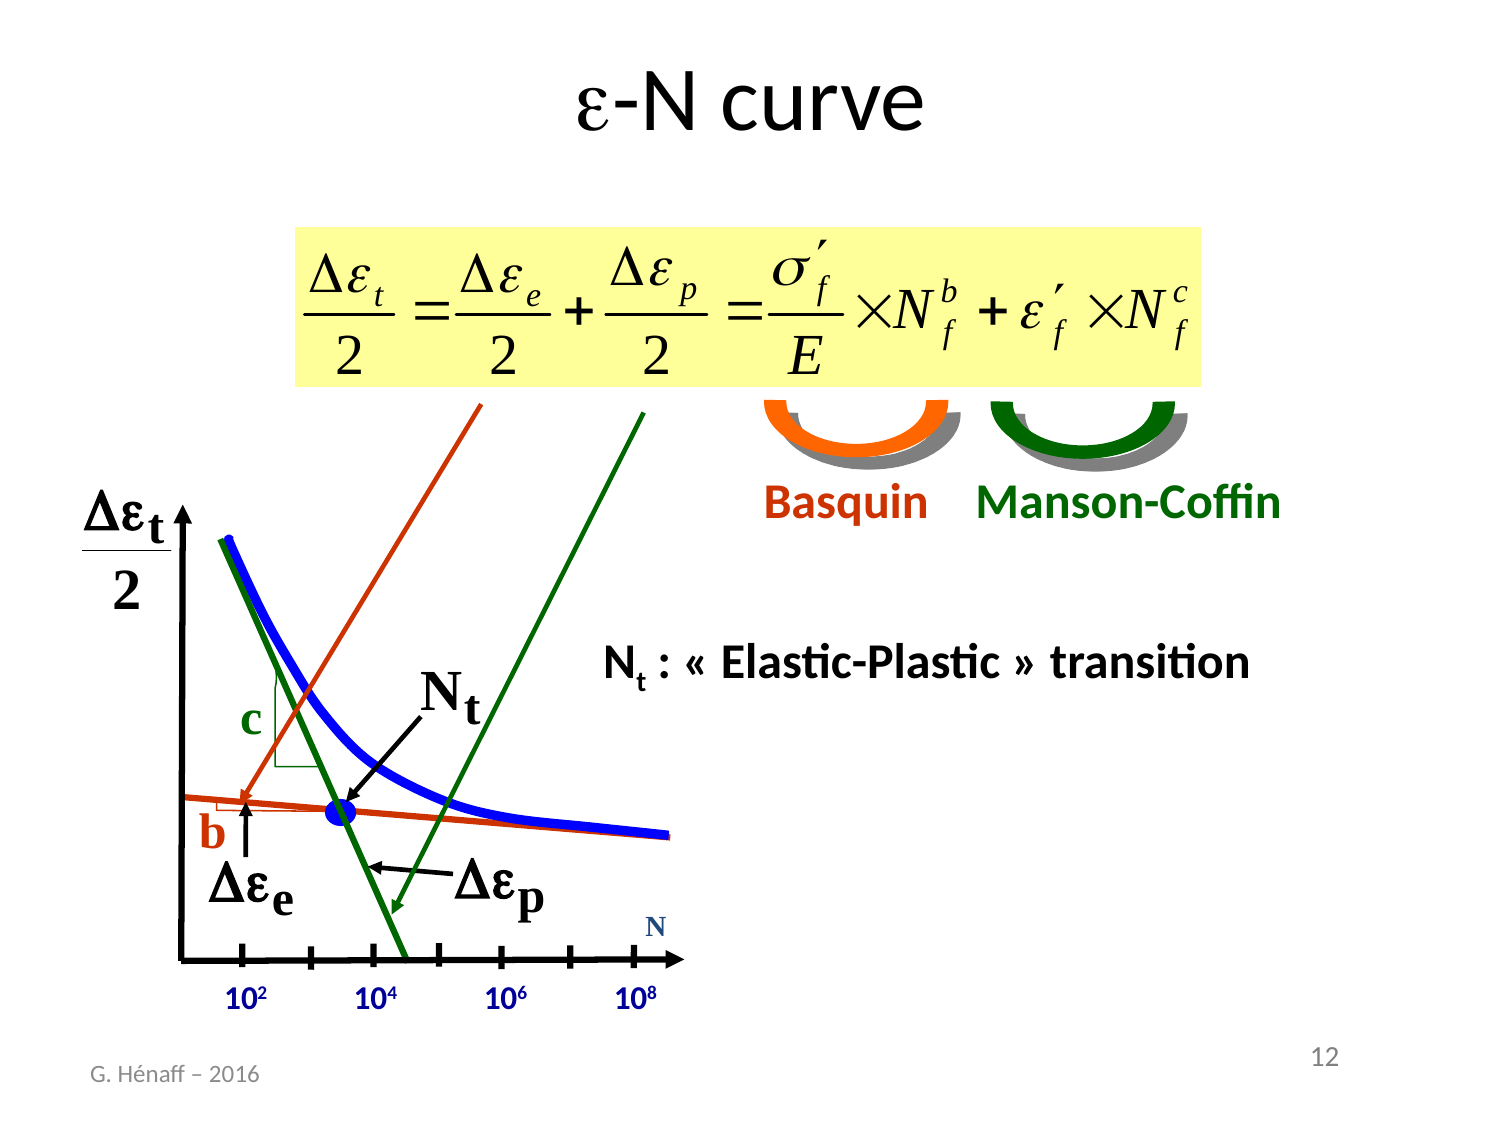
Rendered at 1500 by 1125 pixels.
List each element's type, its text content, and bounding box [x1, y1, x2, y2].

text_box [239, 404, 482, 805]
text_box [204, 850, 298, 922]
text_box Manson-Coffin [960, 461, 1297, 536]
text_box [275, 711, 323, 767]
text_box N [630, 899, 682, 950]
slide_number G. Hénaff – 2016 [75, 1042, 425, 1103]
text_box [450, 847, 550, 930]
text_box [242, 801, 325, 812]
text_box b [184, 791, 242, 867]
text_box [391, 739, 480, 915]
text_box [276, 667, 296, 738]
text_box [416, 660, 486, 732]
text_box [228, 539, 350, 691]
text_box [324, 798, 357, 827]
text_box [763, 399, 949, 458]
text_box [634, 953, 685, 966]
text_box Nt : « Elastic-Plastic » transition [588, 621, 1266, 705]
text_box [77, 477, 177, 616]
title -N curve [75, 0, 1425, 188]
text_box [294, 226, 1201, 388]
text_box [308, 621, 412, 767]
text_box [449, 716, 669, 836]
text_box Basquin [748, 461, 944, 536]
text_box [345, 727, 411, 803]
text_box [242, 802, 253, 849]
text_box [207, 967, 674, 1024]
text_box [377, 730, 479, 802]
text_box c [225, 676, 278, 752]
text_box [367, 861, 413, 874]
text_box [181, 504, 189, 960]
text_box [990, 401, 1175, 459]
